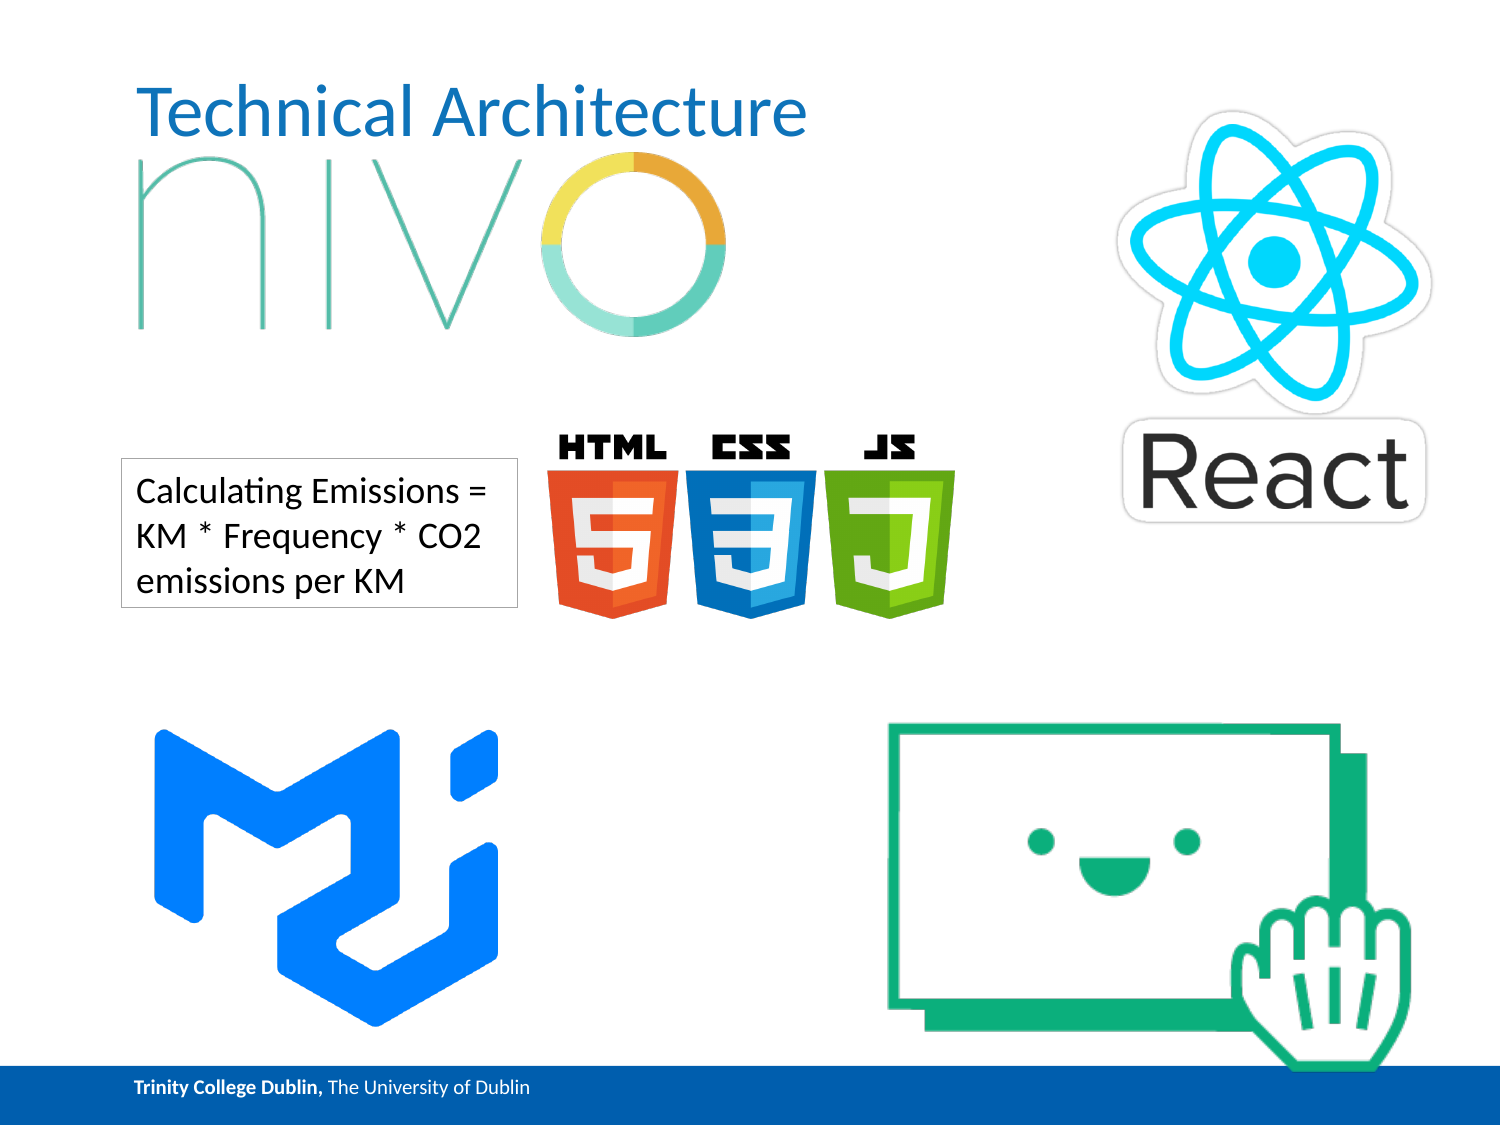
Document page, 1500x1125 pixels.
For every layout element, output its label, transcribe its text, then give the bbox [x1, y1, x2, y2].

picture [1062, 104, 1485, 527]
picture [91, 406, 955, 1106]
text_box Calculating Emissions = KM * Frequency * CO2 emissions per KM [121, 458, 518, 608]
picture [871, 709, 1420, 1086]
picture [135, 151, 727, 338]
title Technical Architecture [135, 59, 1367, 152]
